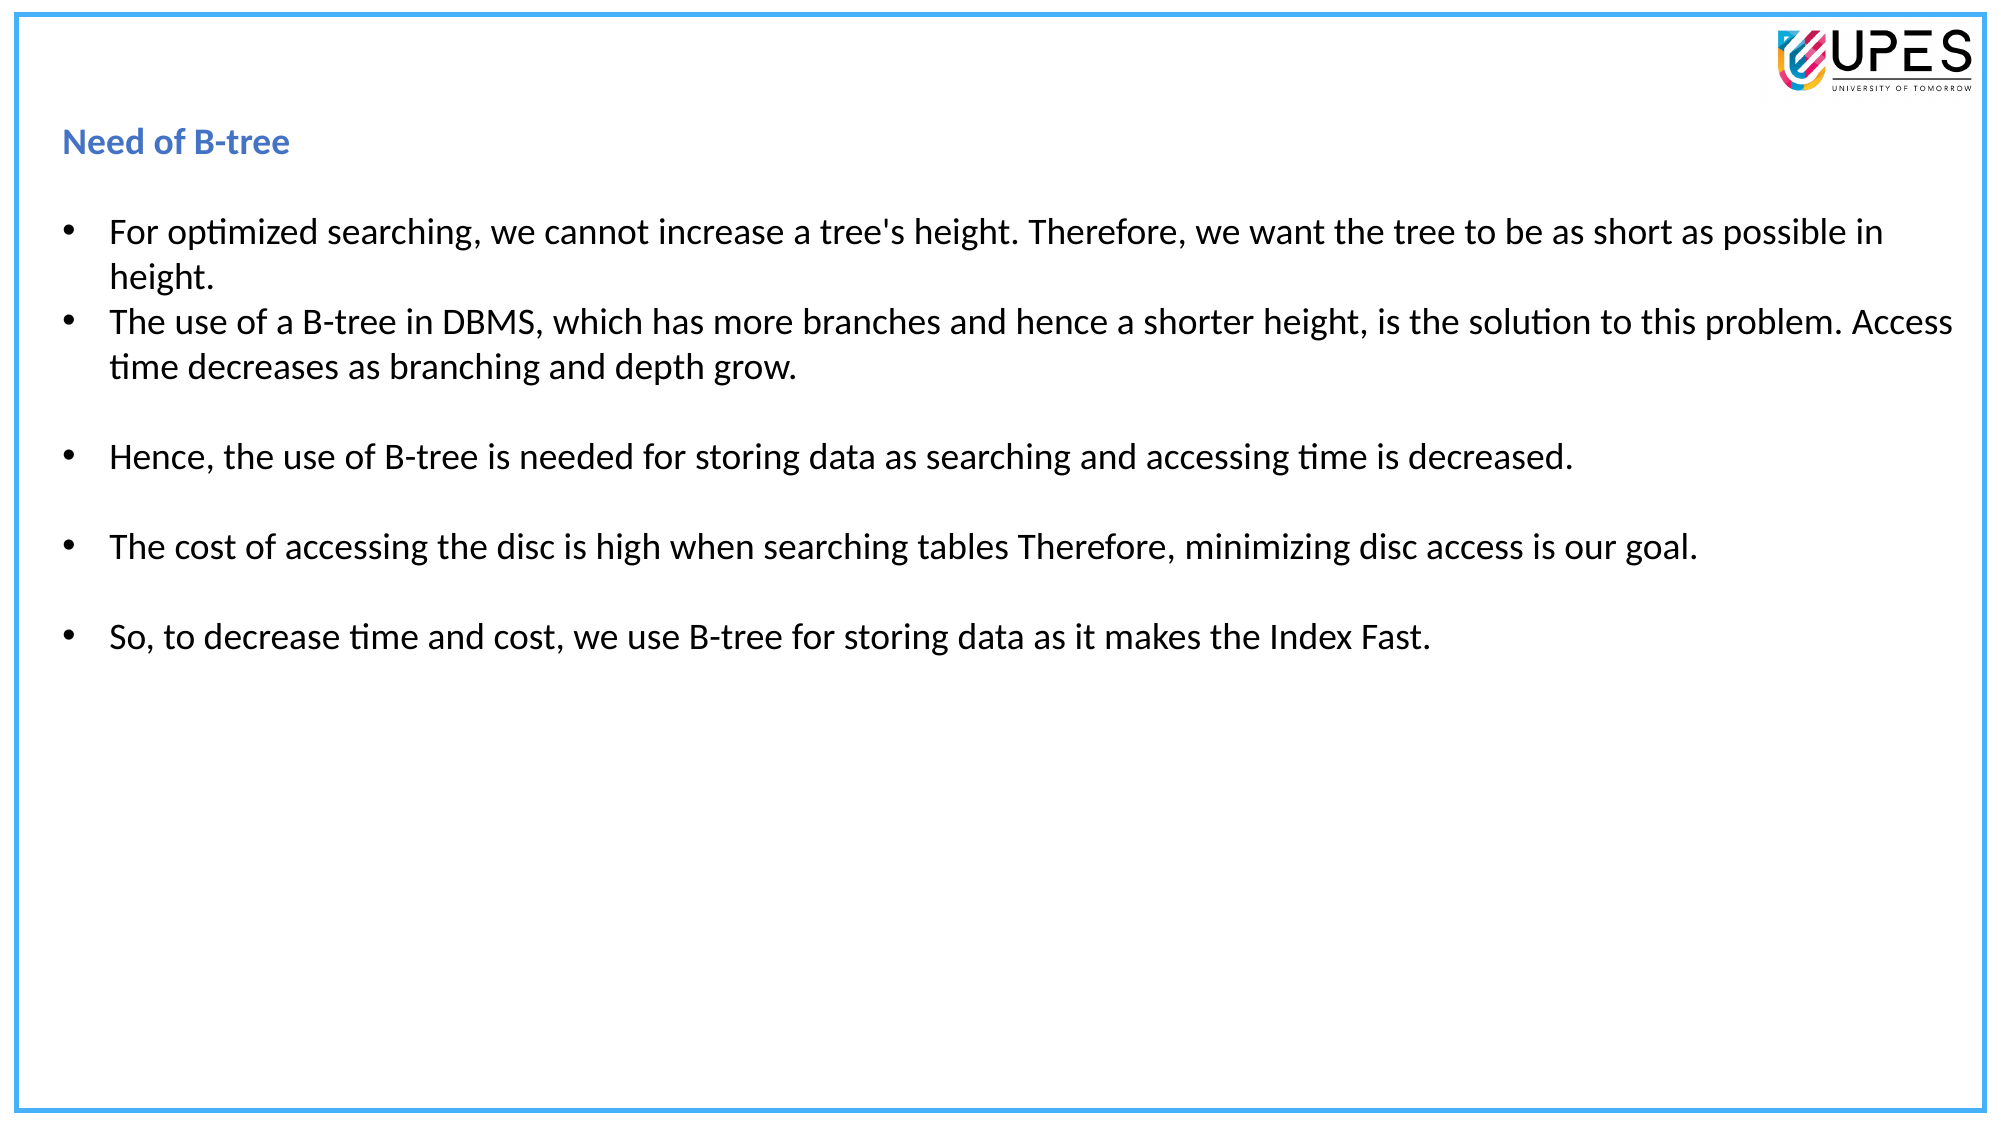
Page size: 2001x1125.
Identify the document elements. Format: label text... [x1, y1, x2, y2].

text_box Need of B-tree For optimized searching, we cannot increase a tree's height. Therefore, we want the tree to be as short as possible in height. The use of a B-tree in DBMS, which has more branches and hence a shorter height, is the solution to this problem. Access time decreases as branching and depth grow. Hence, the use of B-tree is needed for storing data as searching and accessing time is decreased. The cost of accessing the disc is high when searching tables Therefore, minimizing disc access is our goal. So, to decrease time and cost, we use B-tree for storing data as it makes the Index Fast. [47, 109, 1971, 665]
picture [1758, 20, 1978, 110]
